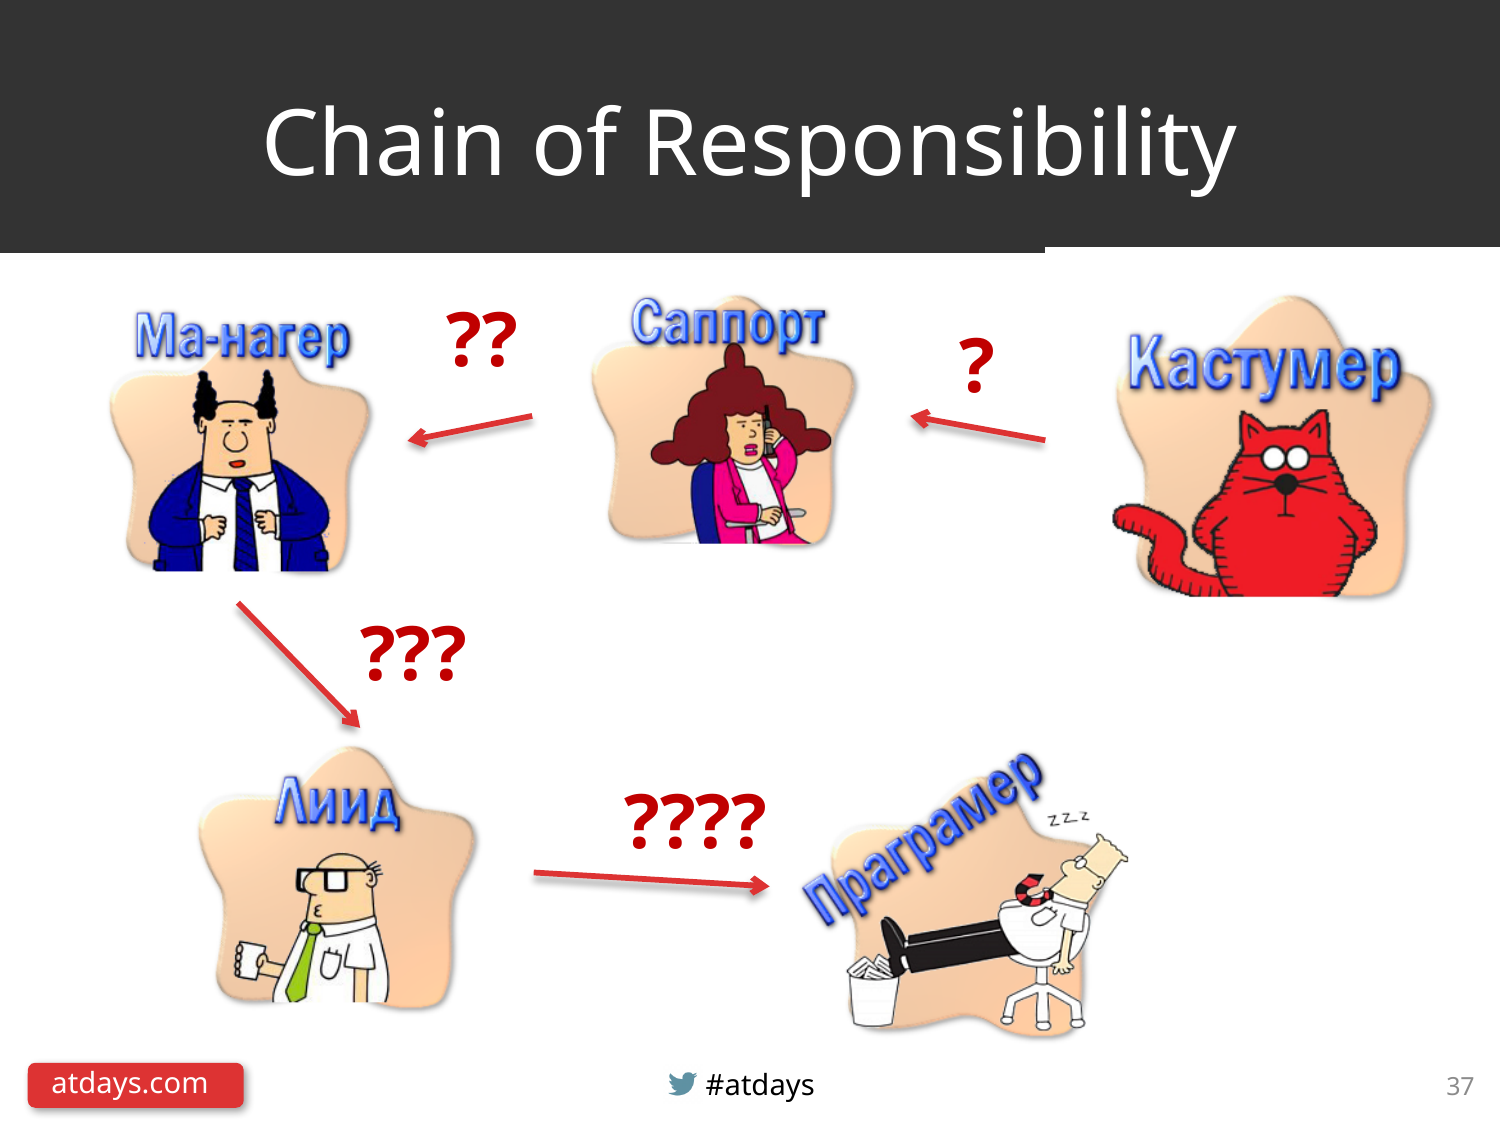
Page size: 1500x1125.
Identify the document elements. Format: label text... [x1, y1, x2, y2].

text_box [533, 871, 771, 888]
picture [531, 254, 911, 577]
text_box ? [945, 309, 1011, 415]
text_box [237, 601, 361, 729]
text_box ???? [609, 766, 764, 871]
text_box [406, 415, 533, 442]
picture [768, 703, 1165, 1070]
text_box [909, 415, 1046, 442]
picture [662, 1063, 703, 1104]
picture [135, 703, 535, 1042]
picture [50, 277, 426, 604]
text_box ?? [432, 284, 526, 390]
text_box ??? [365, 598, 483, 703]
picture [1044, 246, 1500, 634]
slide_number 37 [1139, 1057, 1490, 1118]
title Chain of Responsibility [75, 45, 1425, 233]
